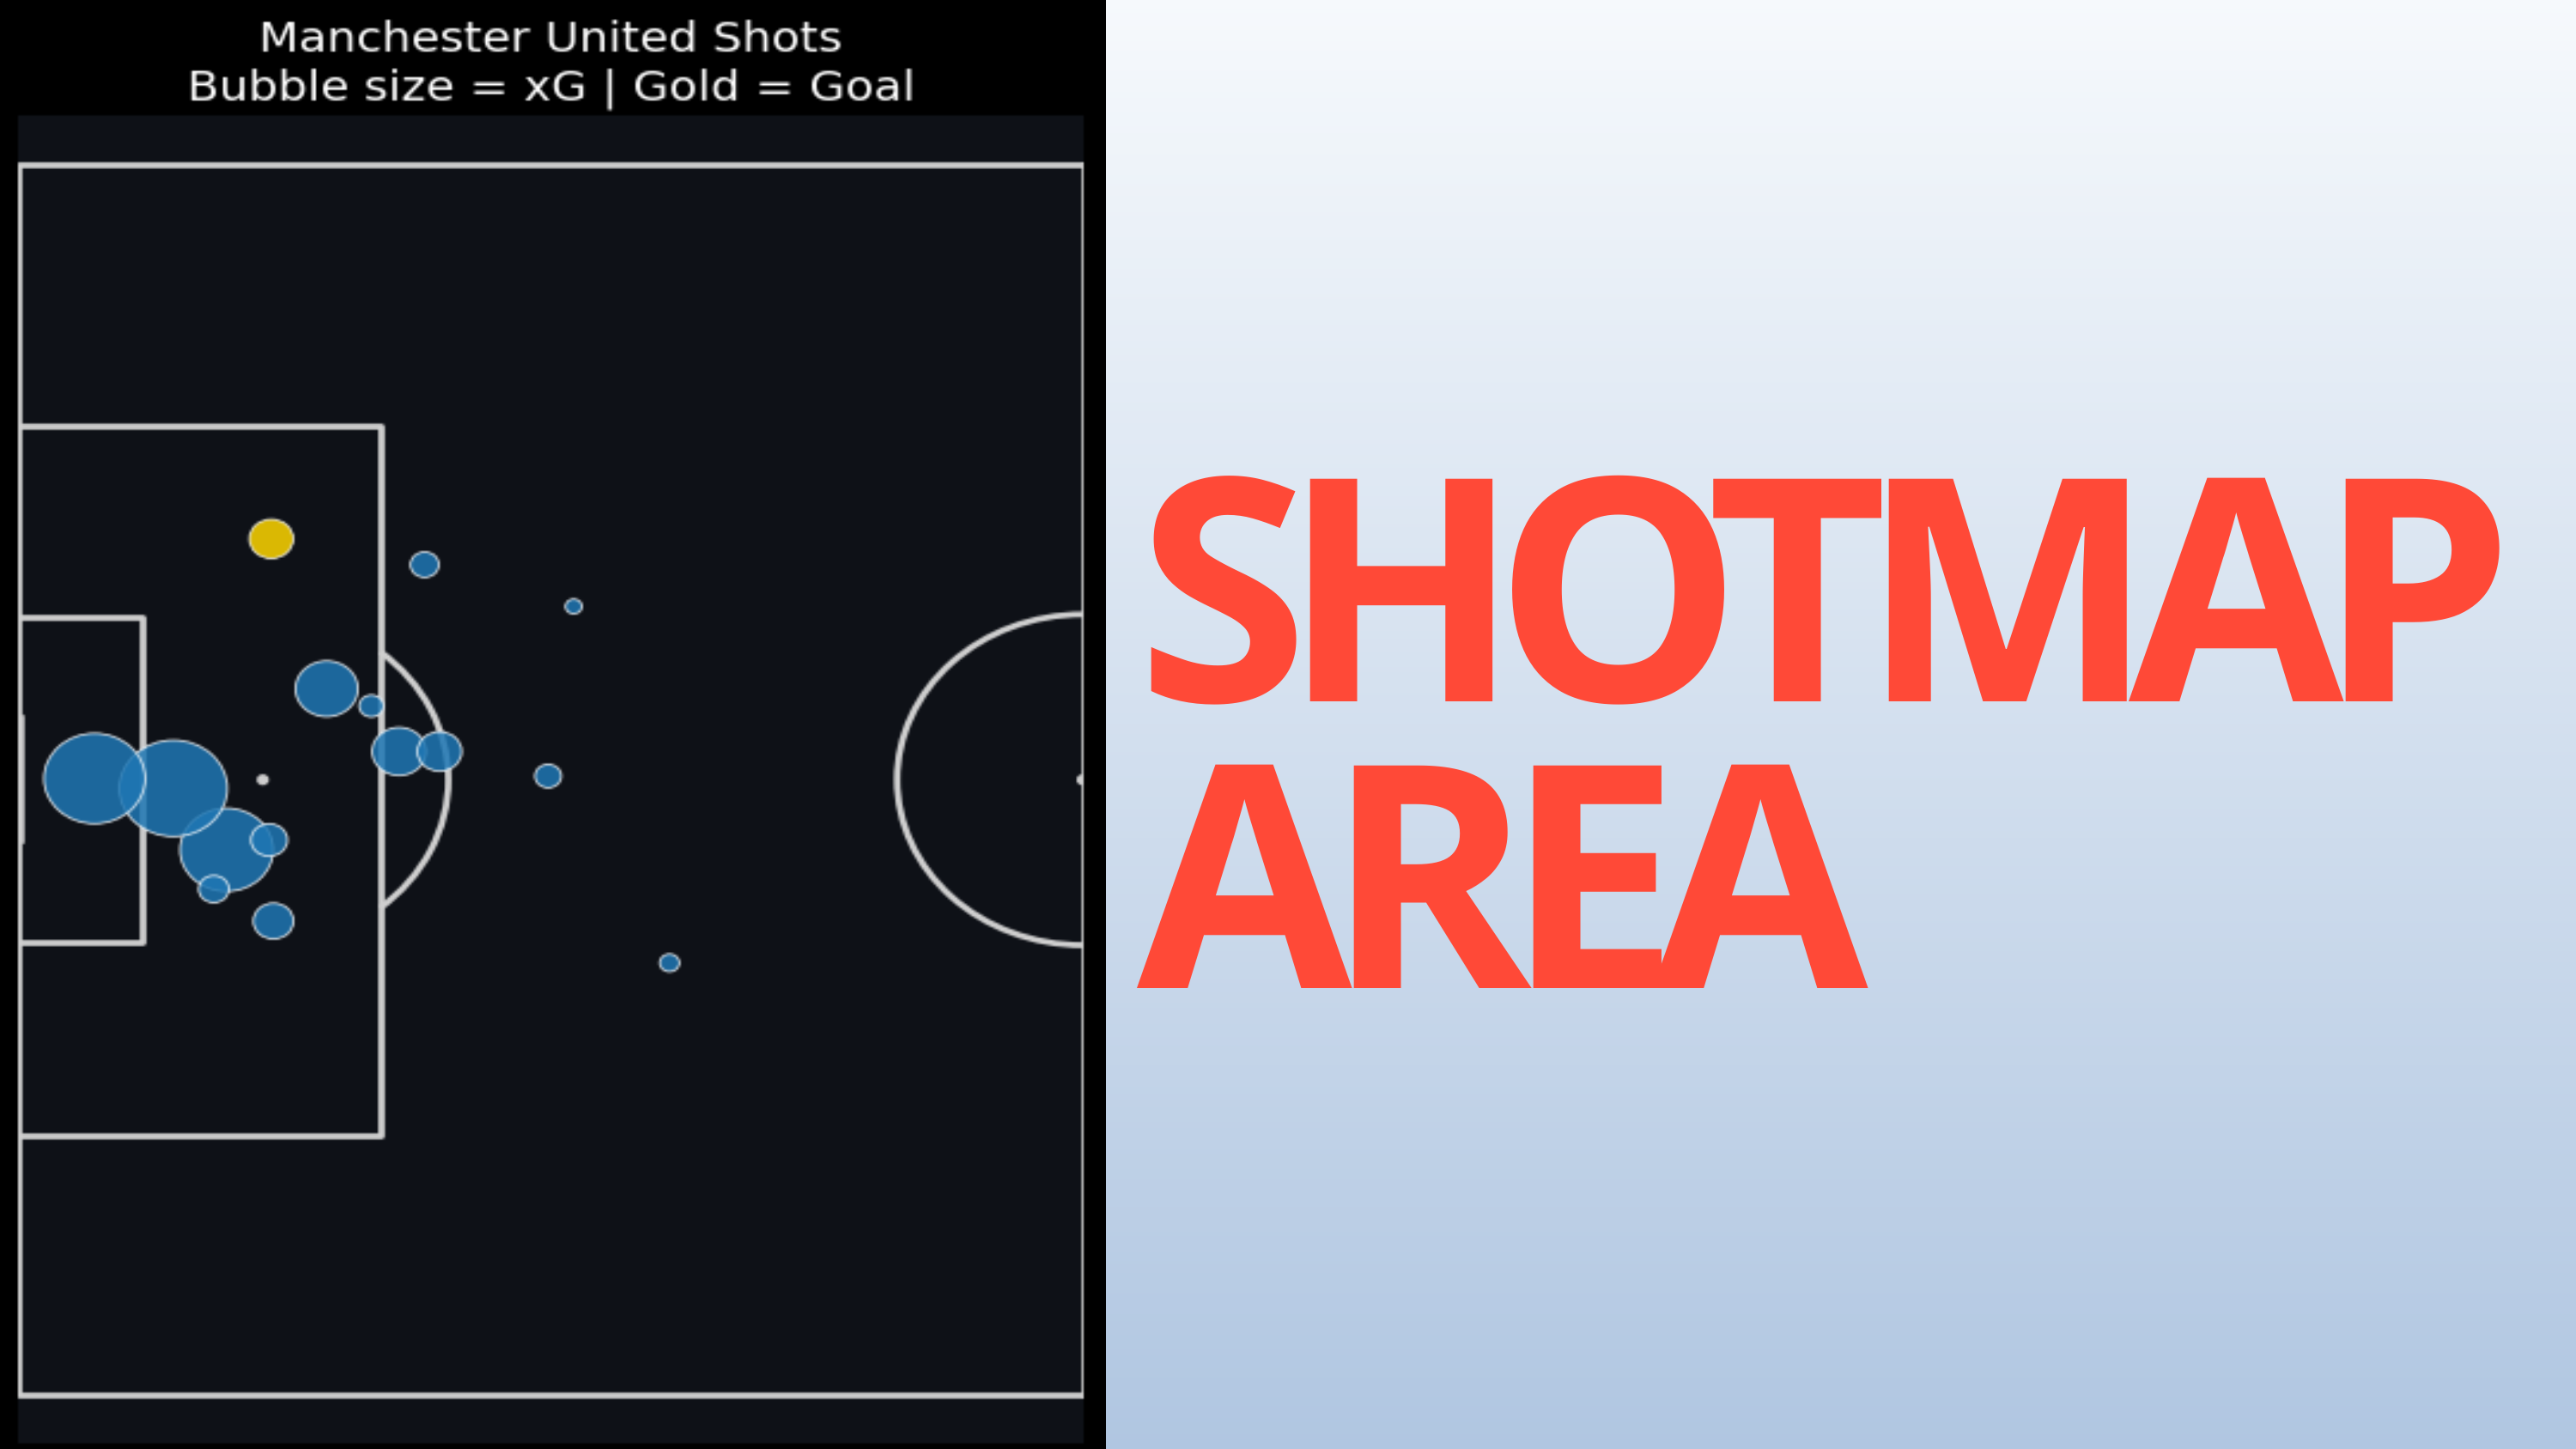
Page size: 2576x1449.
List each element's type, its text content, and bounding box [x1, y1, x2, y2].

picture [0, 0, 1106, 1449]
text_box SHOTMAP AREA [1137, 477, 2574, 1052]
